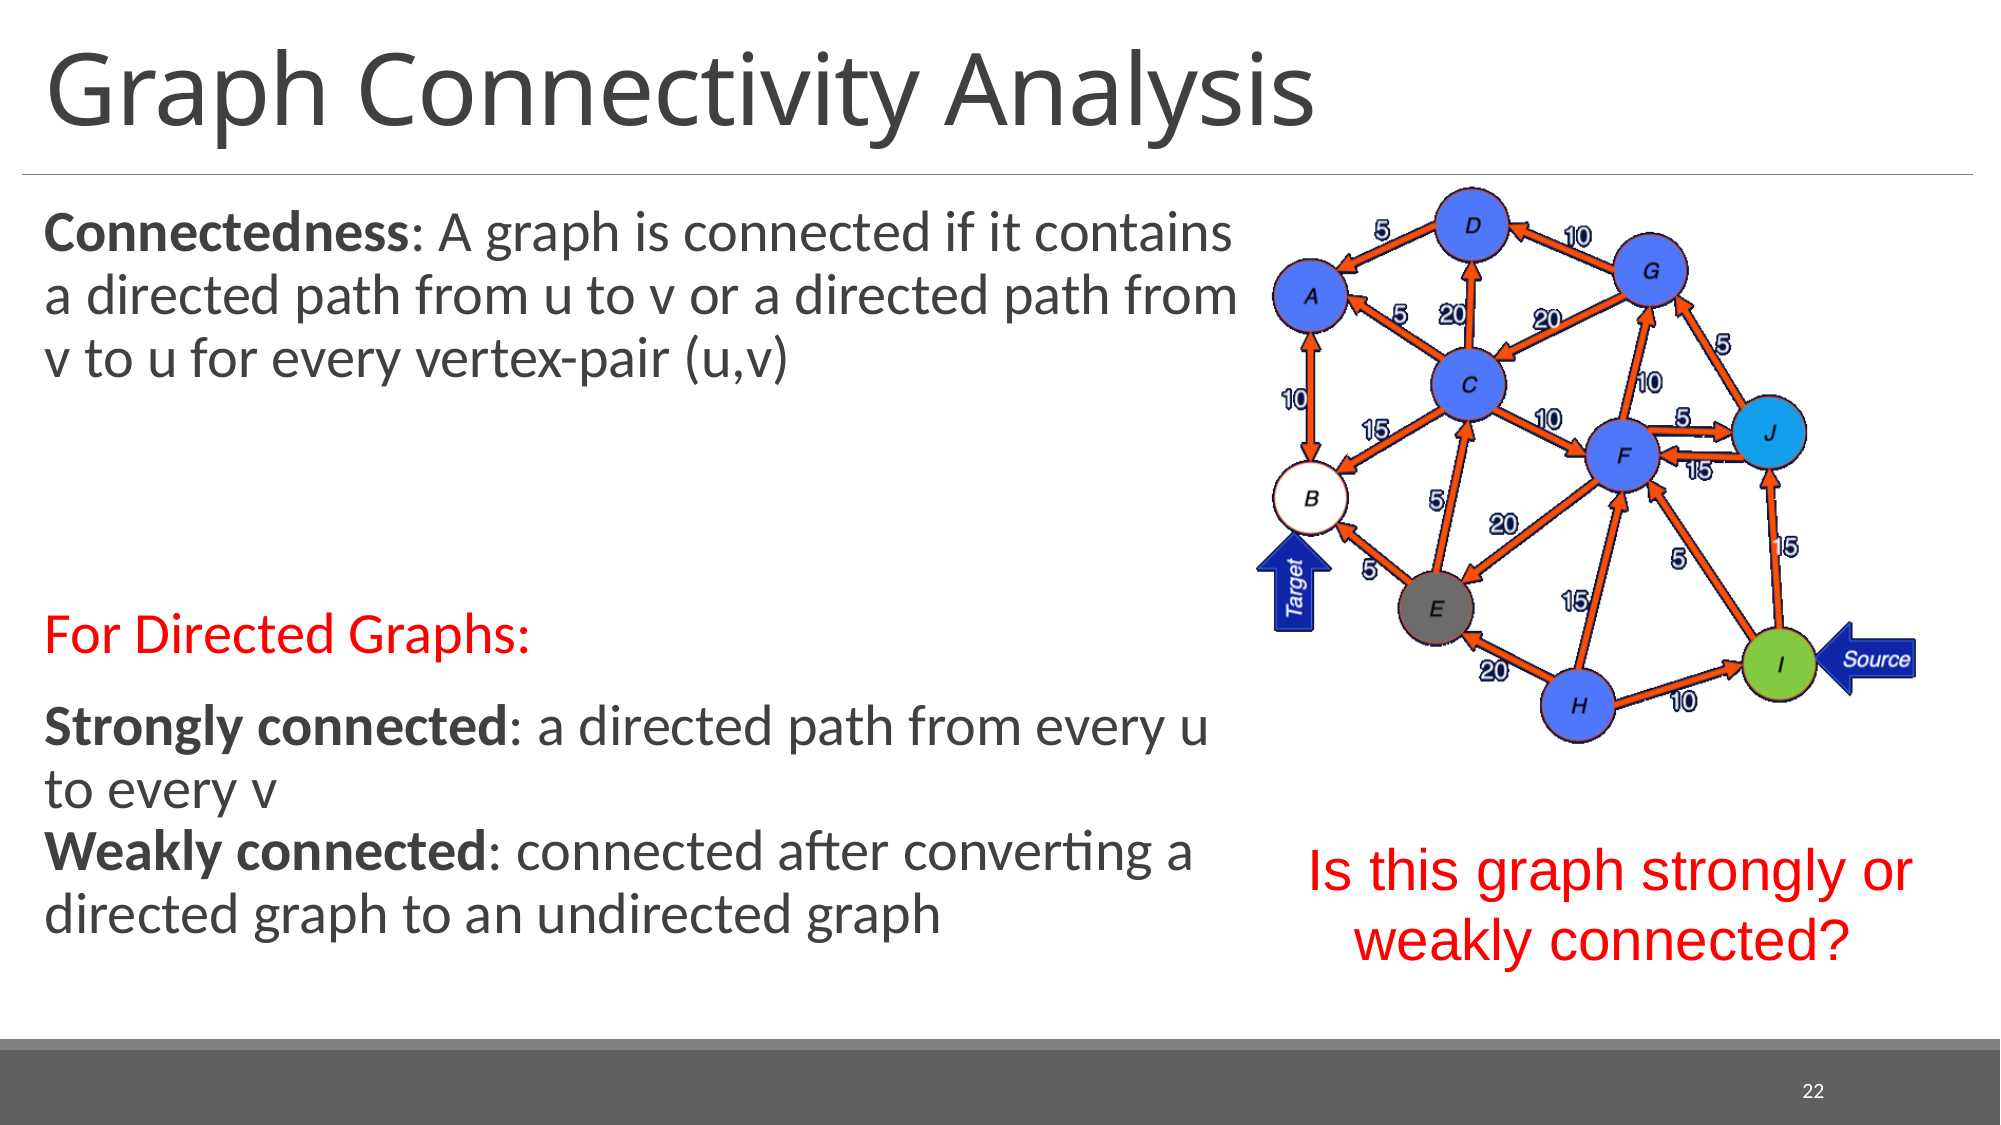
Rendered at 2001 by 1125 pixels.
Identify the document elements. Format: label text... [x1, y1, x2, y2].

list Connectedness: A graph is connected if it contains a directed path from u to v or a directed path from v to u for every vertex-pair (u,v) For Directed Graphs: Strongly connected: a directed path from every u to every v Weakly connected: connected after converting a directed graph to an undirected graph [29, 193, 1255, 1030]
text_box Is this graph strongly or weakly connected? [1254, 824, 1969, 980]
title Graph Connectivity Analysis [29, 22, 1969, 154]
picture [1253, 176, 1918, 748]
slide_number 22 [1624, 1059, 1840, 1120]
